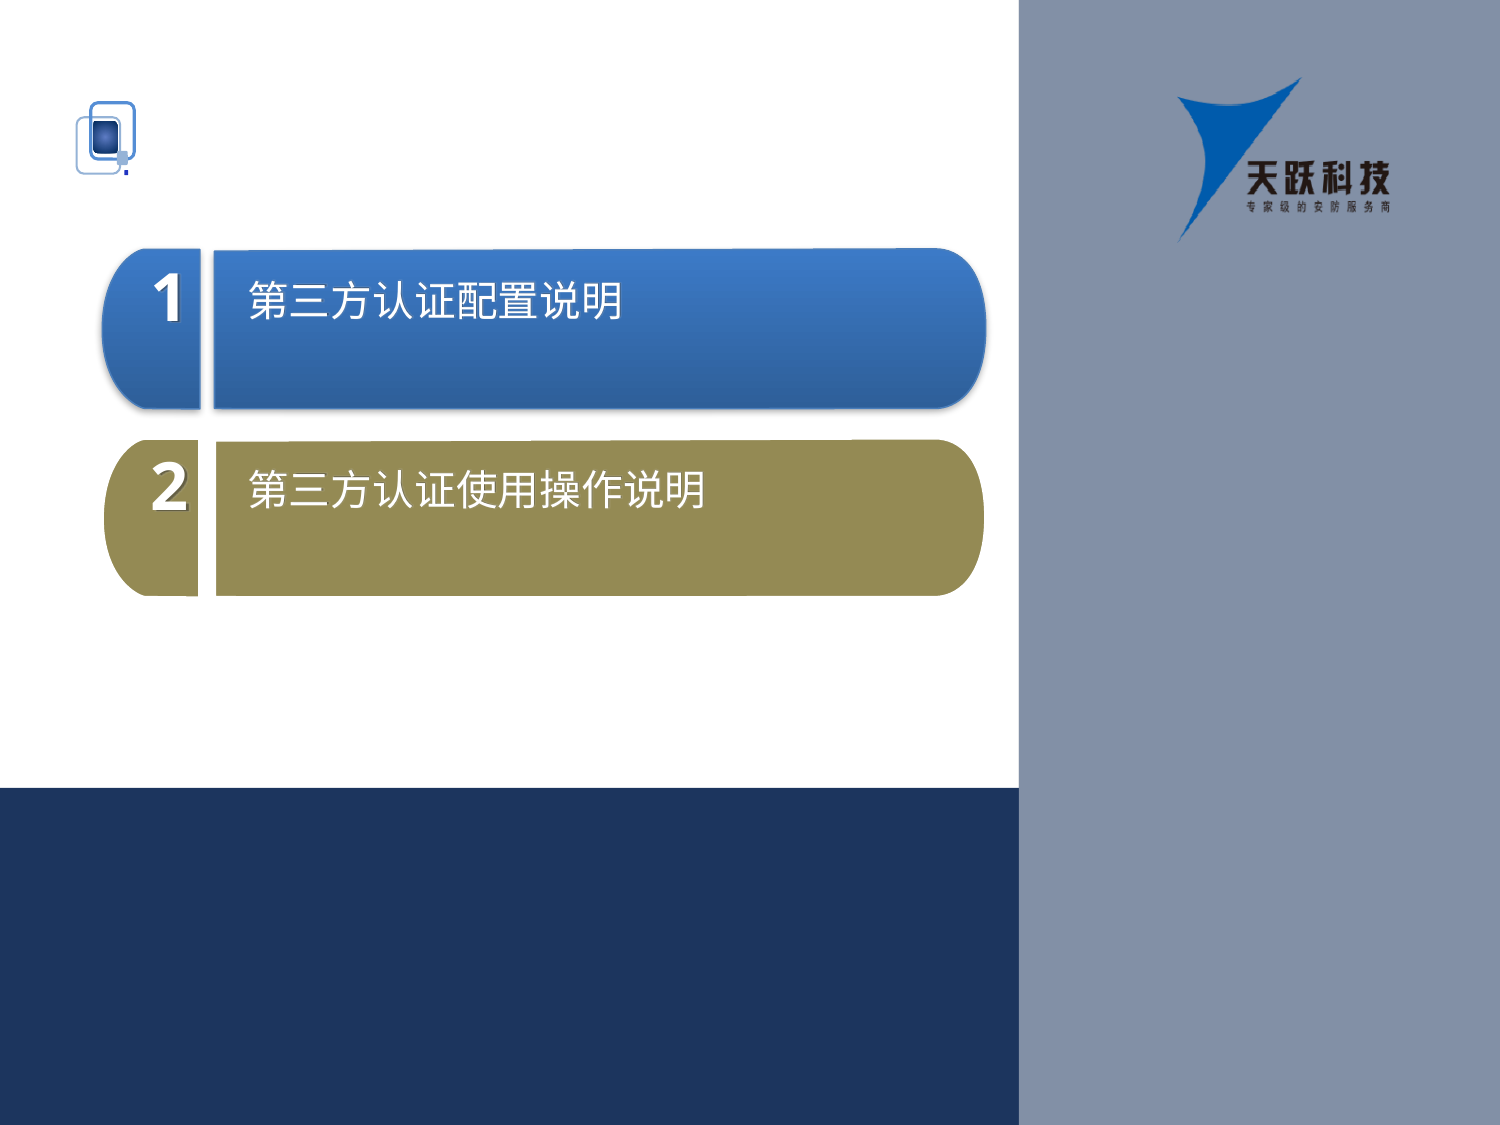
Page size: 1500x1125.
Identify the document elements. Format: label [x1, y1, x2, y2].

text_box [1018, 0, 1500, 1125]
text_box [0, 786, 1013, 1125]
text_box [102, 247, 987, 599]
picture [1127, 57, 1438, 265]
